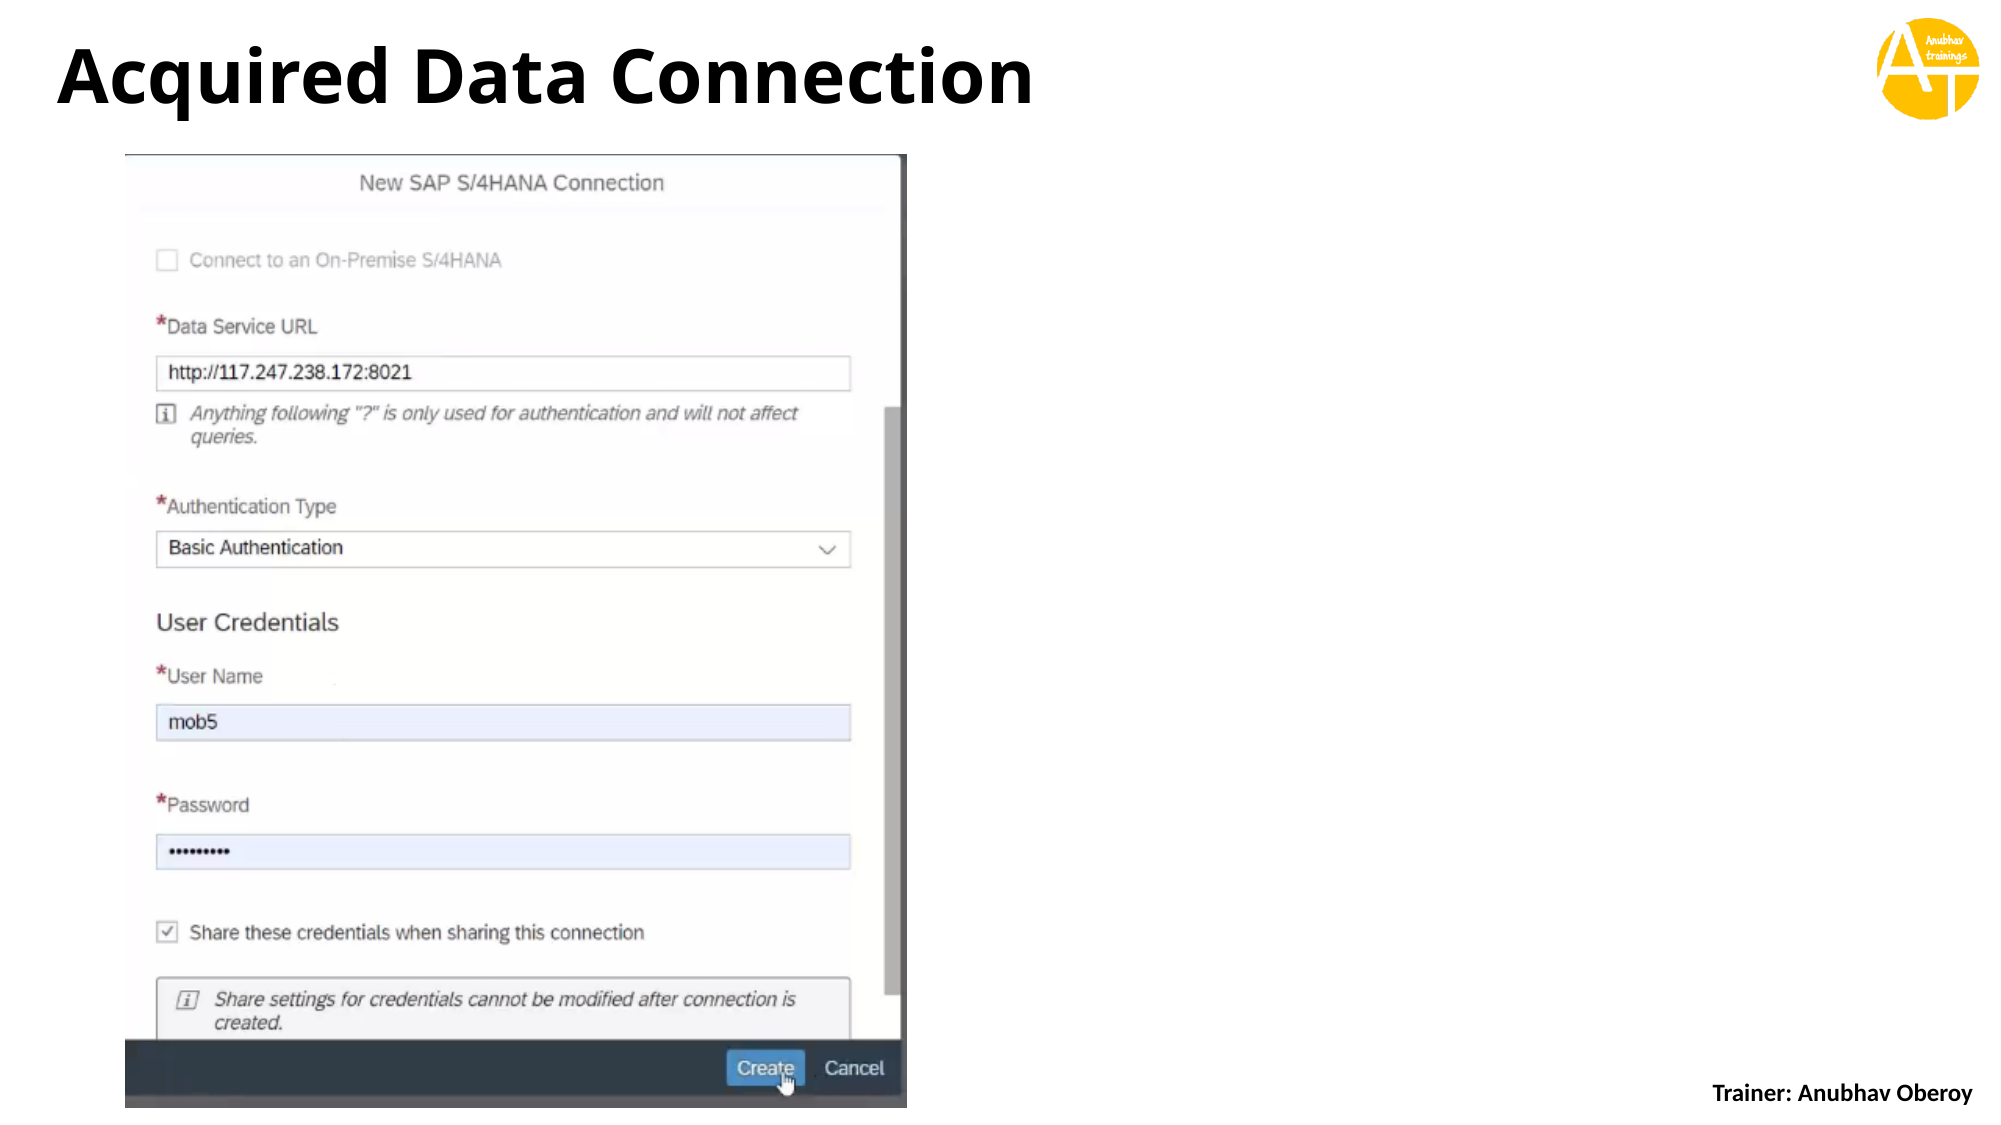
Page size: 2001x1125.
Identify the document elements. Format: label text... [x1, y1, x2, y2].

footer Trainer: Anubhav Oberoy [1660, 1074, 2000, 1108]
text_box Acquired Data Connection [42, 30, 1896, 148]
picture [1866, 11, 1985, 128]
picture [125, 154, 907, 1108]
